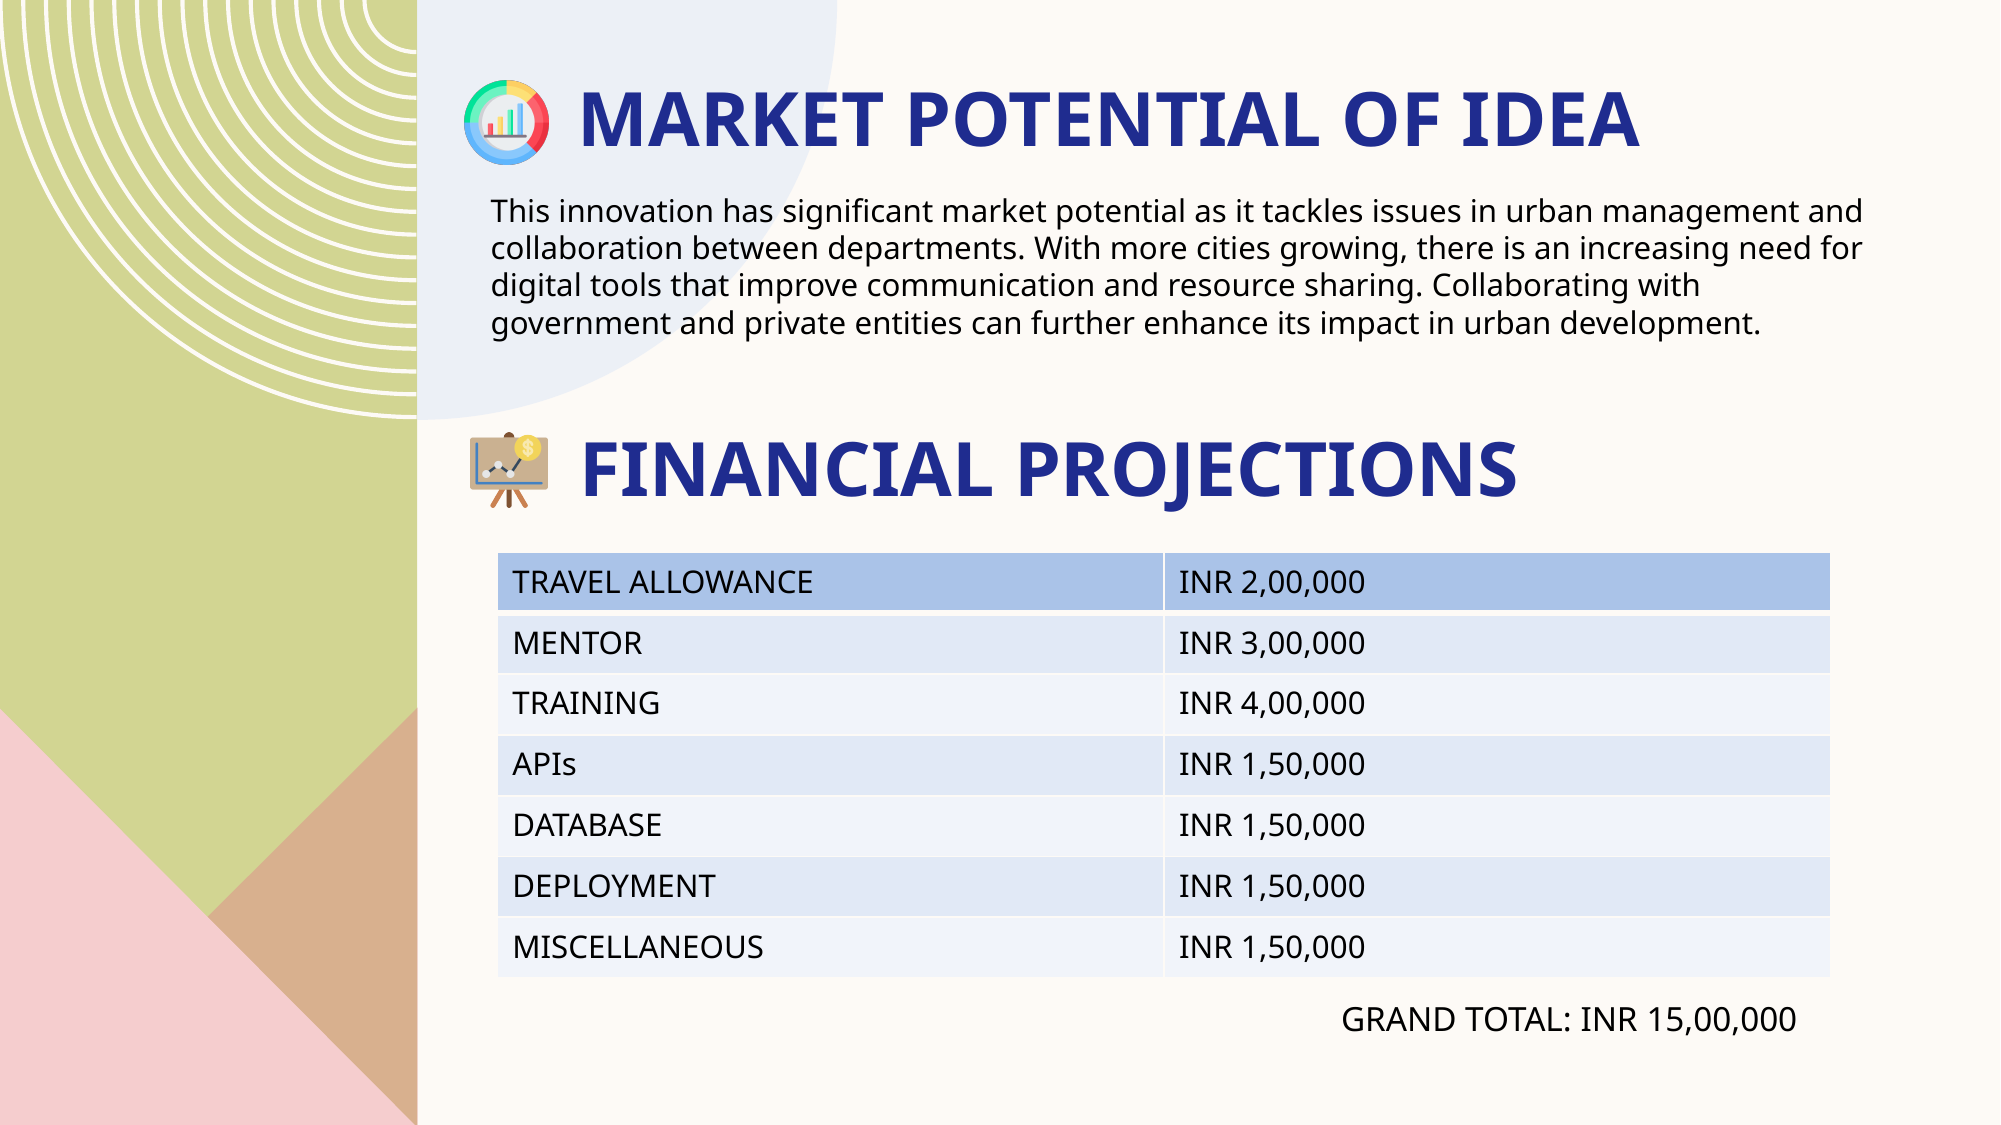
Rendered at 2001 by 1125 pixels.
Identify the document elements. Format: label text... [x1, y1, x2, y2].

table_cell MISCELLANEOUS [498, 918, 1163, 977]
text_box GRAND TOTAL: INR 15,00,000 [1326, 991, 2000, 1046]
picture [461, 77, 552, 168]
table_cell DEPLOYMENT [498, 857, 1163, 916]
picture [470, 432, 548, 508]
table_header INR 2,00,000 [1165, 553, 1830, 610]
table_cell MENTOR [498, 616, 1163, 673]
text_box FINANCIAL PROJECTIONS [564, 348, 1871, 512]
table_cell APIs [498, 736, 1163, 795]
text_box This innovation has significant market potential as it tackles issues in urban management and collaboration between departments. With more cities growing, there is an increasing need for digital tools that improve communication and resource sharing. Collaborating with government and private entities can further enhance its impact in urban development. [475, 183, 1899, 348]
table_cell DATABASE [498, 797, 1163, 856]
text_box [428, 127, 1915, 188]
table_header TRAVEL ALLOWANCE [498, 553, 1163, 610]
table_cell INR 1,50,000 [1165, 736, 1830, 795]
table_cell INR 3,00,000 [1165, 616, 1830, 673]
table_cell INR 4,00,000 [1165, 675, 1830, 734]
title MARKET POTENTIAL OF IDEA [562, 0, 1870, 127]
text_box [85, 188, 475, 248]
table_cell INR 1,50,000 [1165, 857, 1830, 916]
table_cell INR 1,50,000 [1165, 797, 1830, 856]
table_cell INR 1,50,000 [1165, 918, 1830, 977]
table_cell TRAINING [498, 675, 1163, 734]
